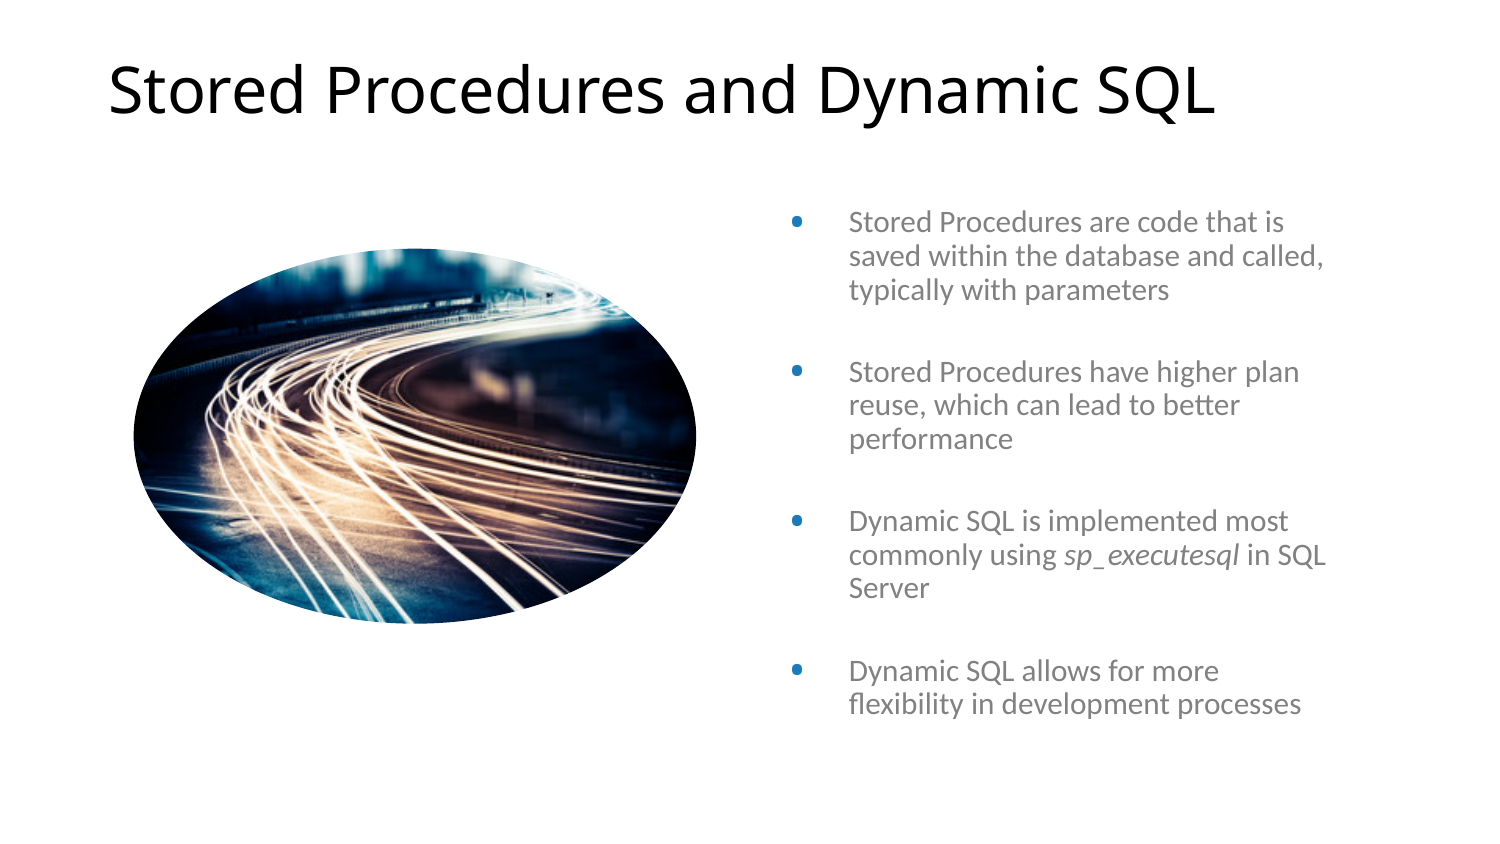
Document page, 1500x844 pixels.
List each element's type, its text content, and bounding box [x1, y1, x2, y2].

title Stored Procedures and Dynamic SQL [93, 49, 1259, 136]
picture [133, 248, 697, 624]
list Stored Procedures are code that is saved within the database and called, typically with parameters Stored Procedures have higher plan reuse, which can lead to better performance Dynamic SQL is implemented most commonly using sp_executesql in SQL Server Dynamic SQL allows for more flexibility in development processes [773, 198, 1352, 787]
